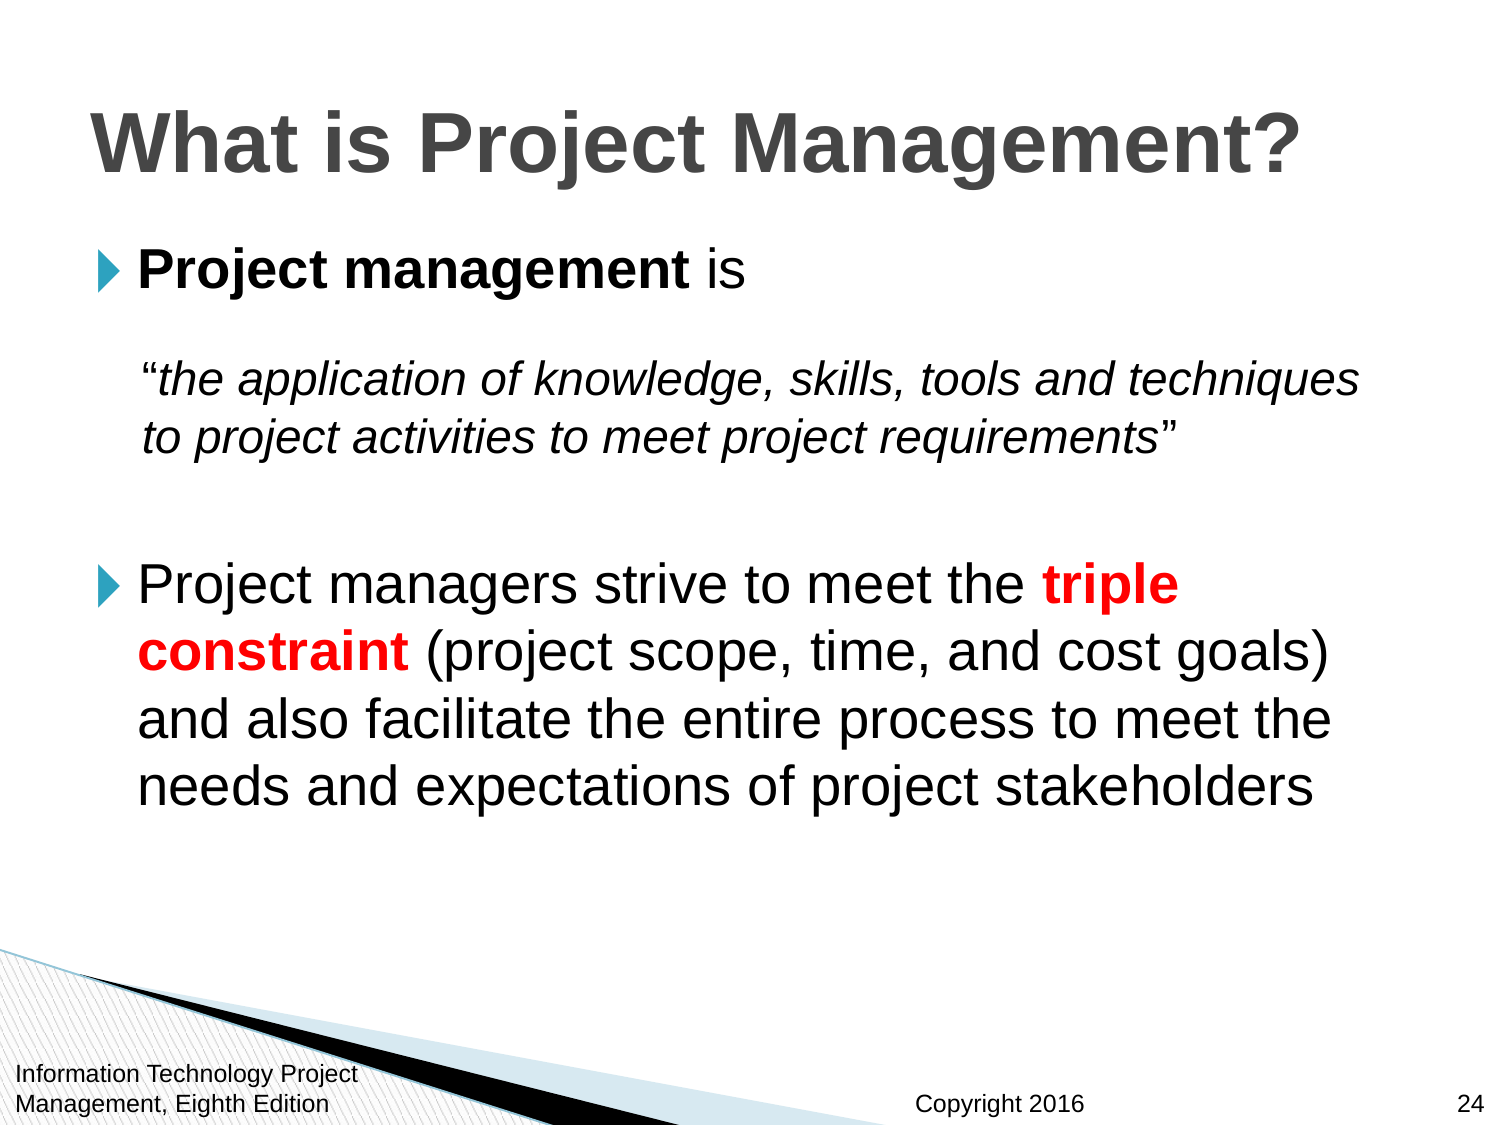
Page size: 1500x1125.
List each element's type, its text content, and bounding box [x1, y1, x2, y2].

list Project management is “the application of knowledge, skills, tools and techniques to project activities to meet project requirements” Project managers strive to meet the triple constraint (project scope, time, and cost goals) and also facilitate the entire process to meet the needs and expectations of project stakeholders [62, 224, 1388, 975]
footer Information Technology Project Management, Eighth Edition [0, 1065, 425, 1125]
title What is Project Management? [75, 45, 1425, 233]
slide_number 24 [1408, 1065, 1500, 1125]
